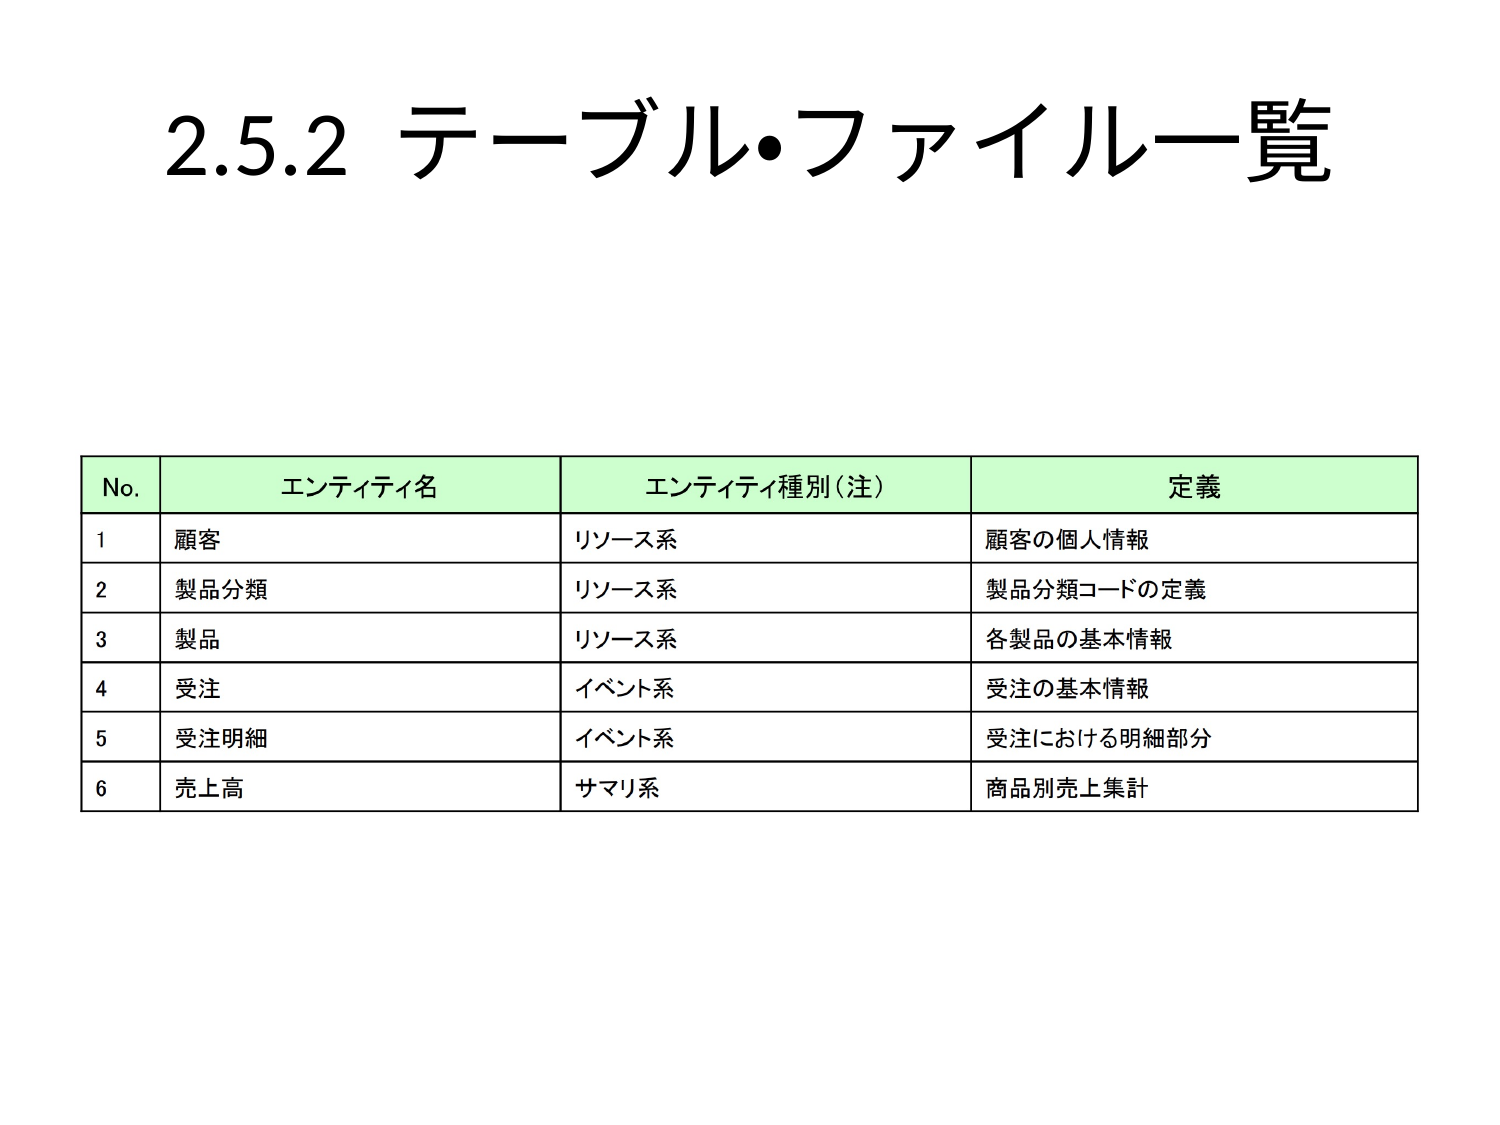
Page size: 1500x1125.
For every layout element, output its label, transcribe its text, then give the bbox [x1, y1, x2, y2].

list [74, 448, 1426, 819]
title 2.5.2 テーブル・ファイル一覧 [75, 45, 1425, 233]
